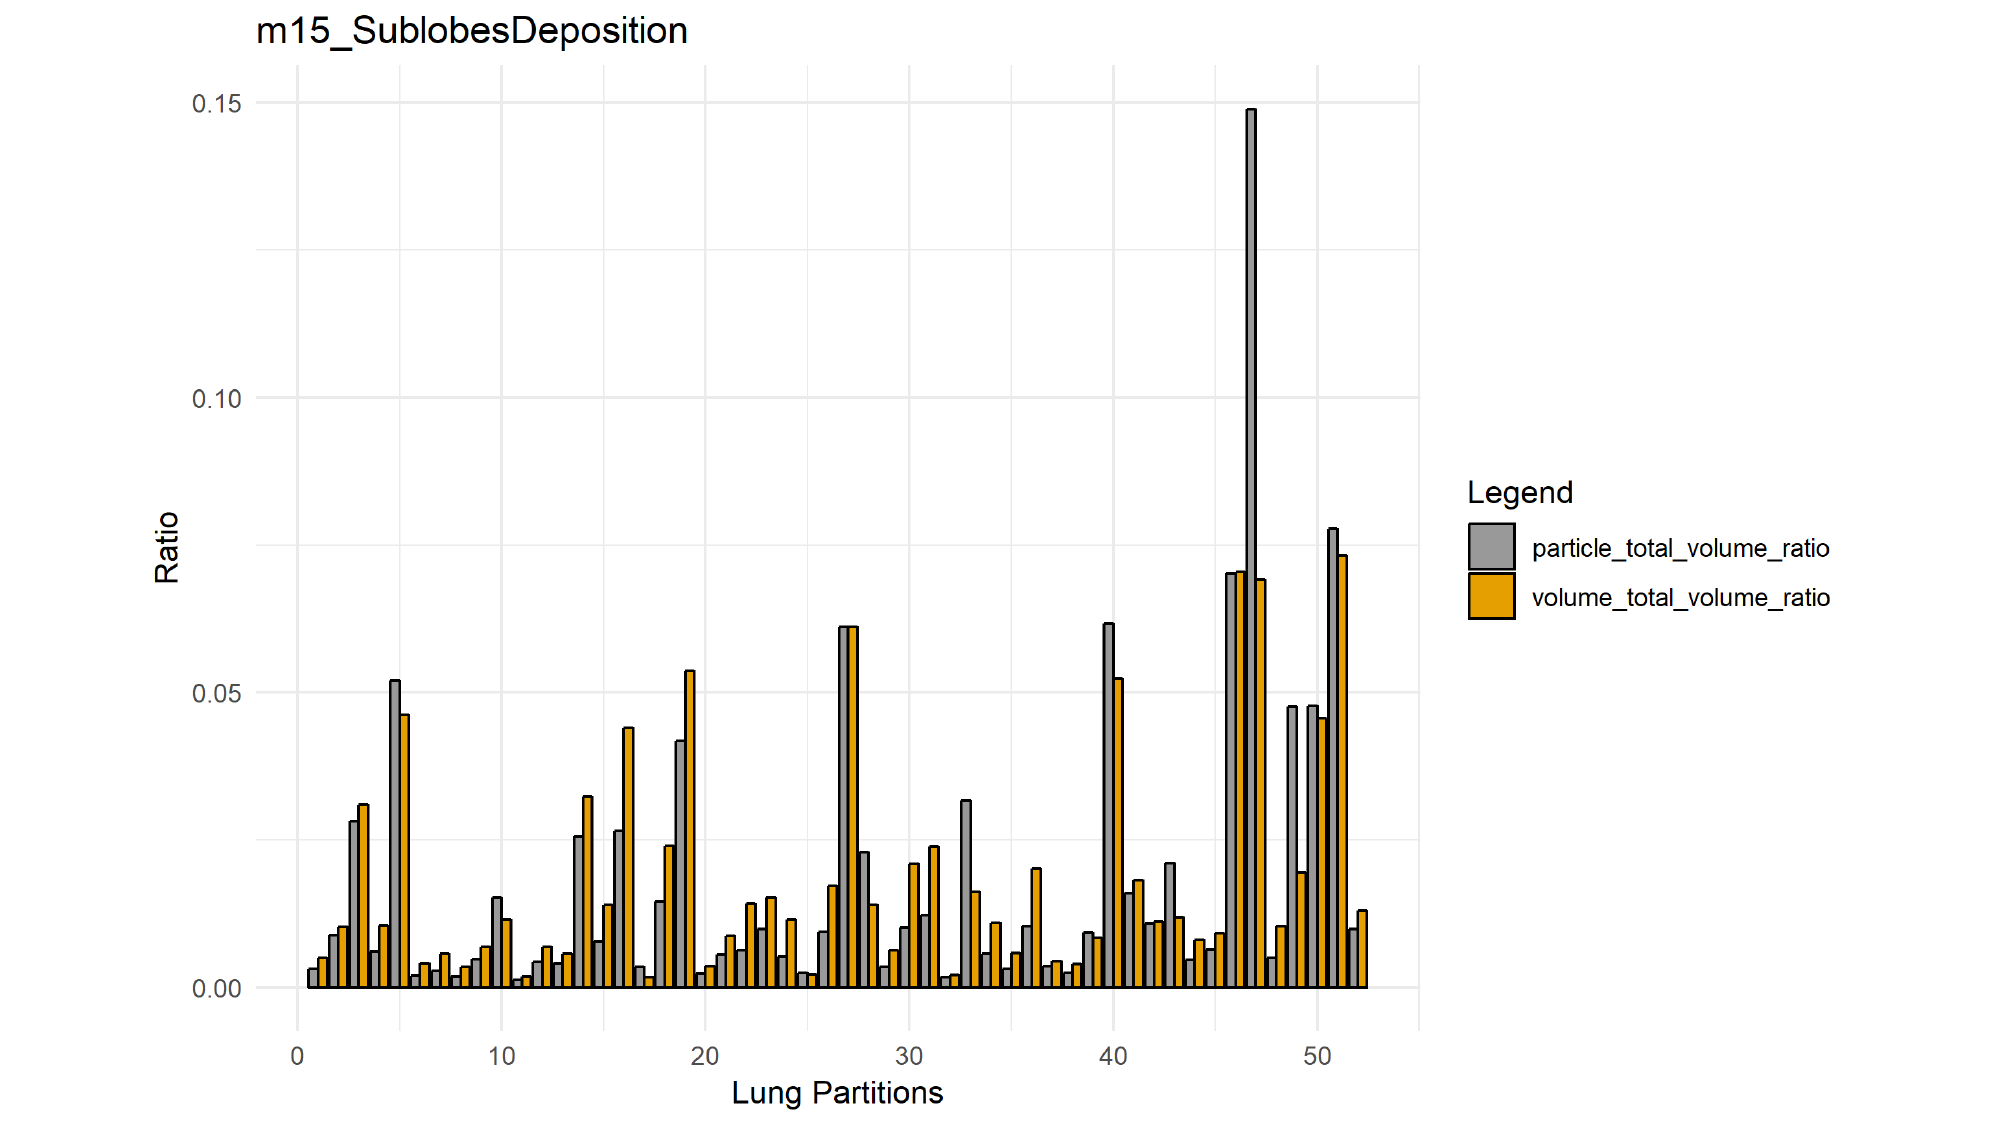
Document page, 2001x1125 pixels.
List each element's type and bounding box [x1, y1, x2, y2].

picture [138, 0, 1862, 1125]
